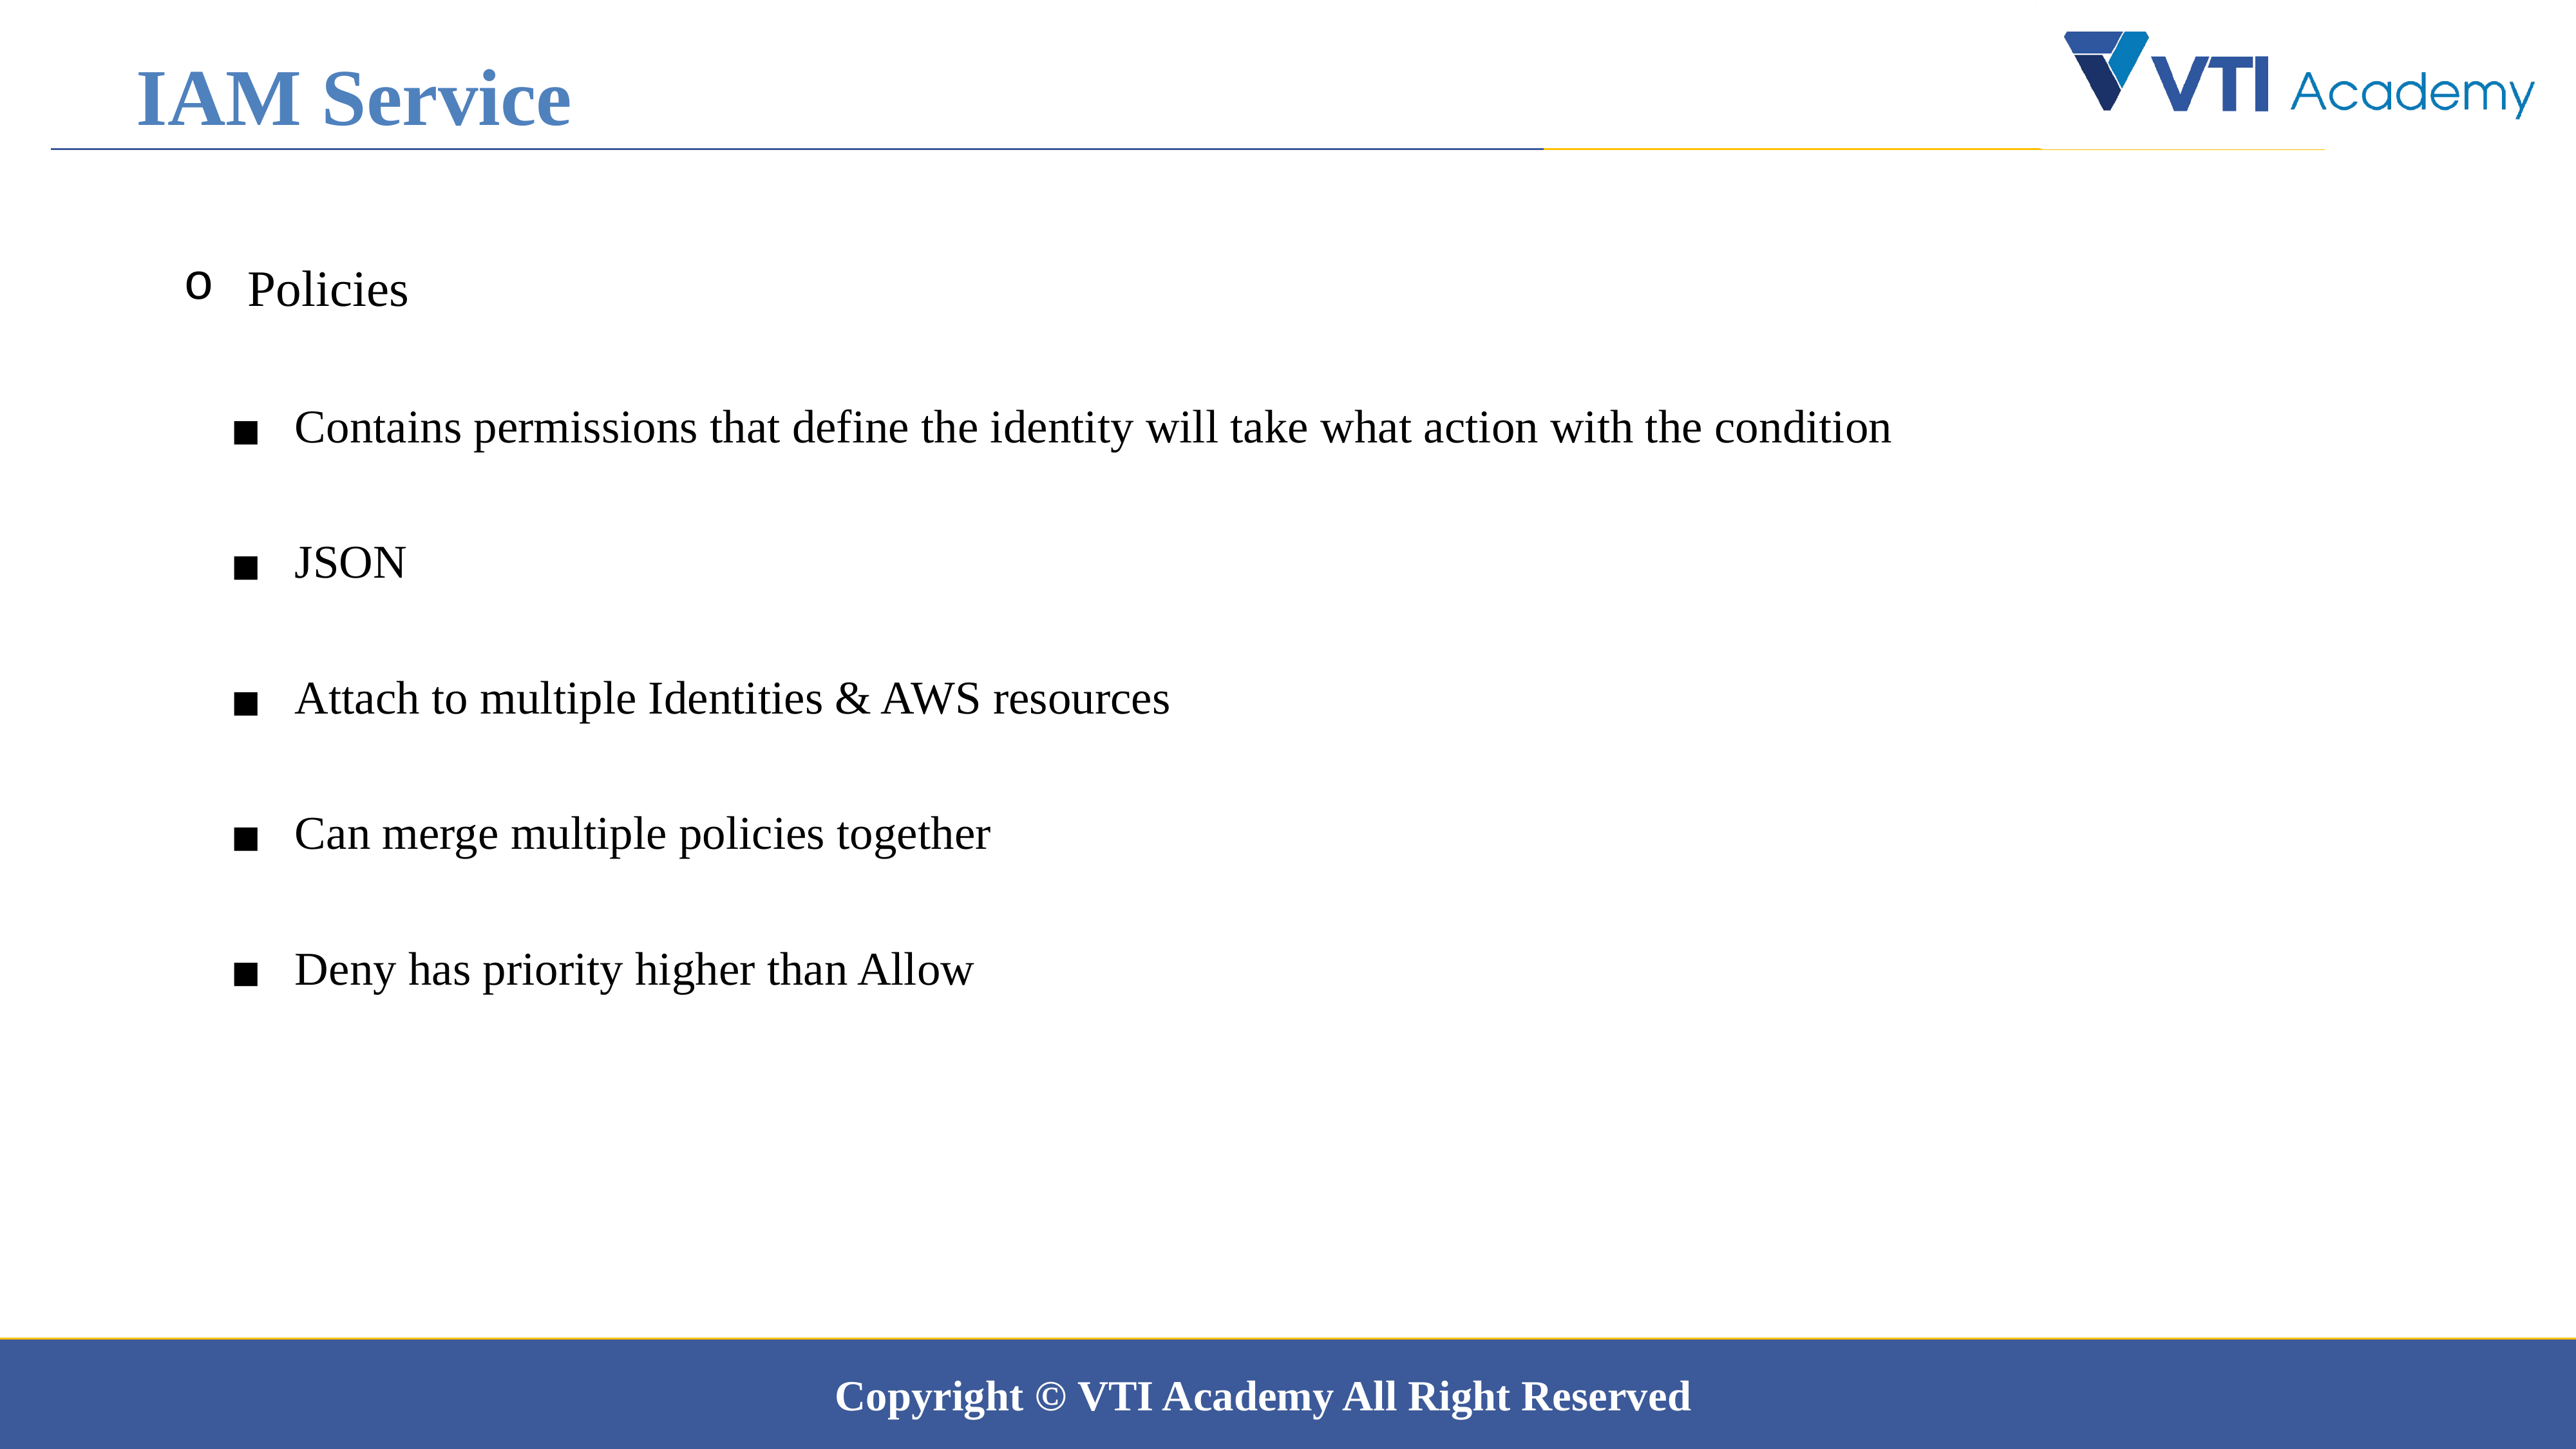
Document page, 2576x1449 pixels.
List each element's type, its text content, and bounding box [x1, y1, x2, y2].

picture [2034, 0, 2576, 149]
text_box IAM Service [126, 60, 1329, 126]
text_box Policies Contains permissions that define the identity will take what action with the condition JSON Attach to multiple Identities & AWS resources Can merge multiple policies together Deny has priority higher than Allow [126, 250, 2479, 1204]
